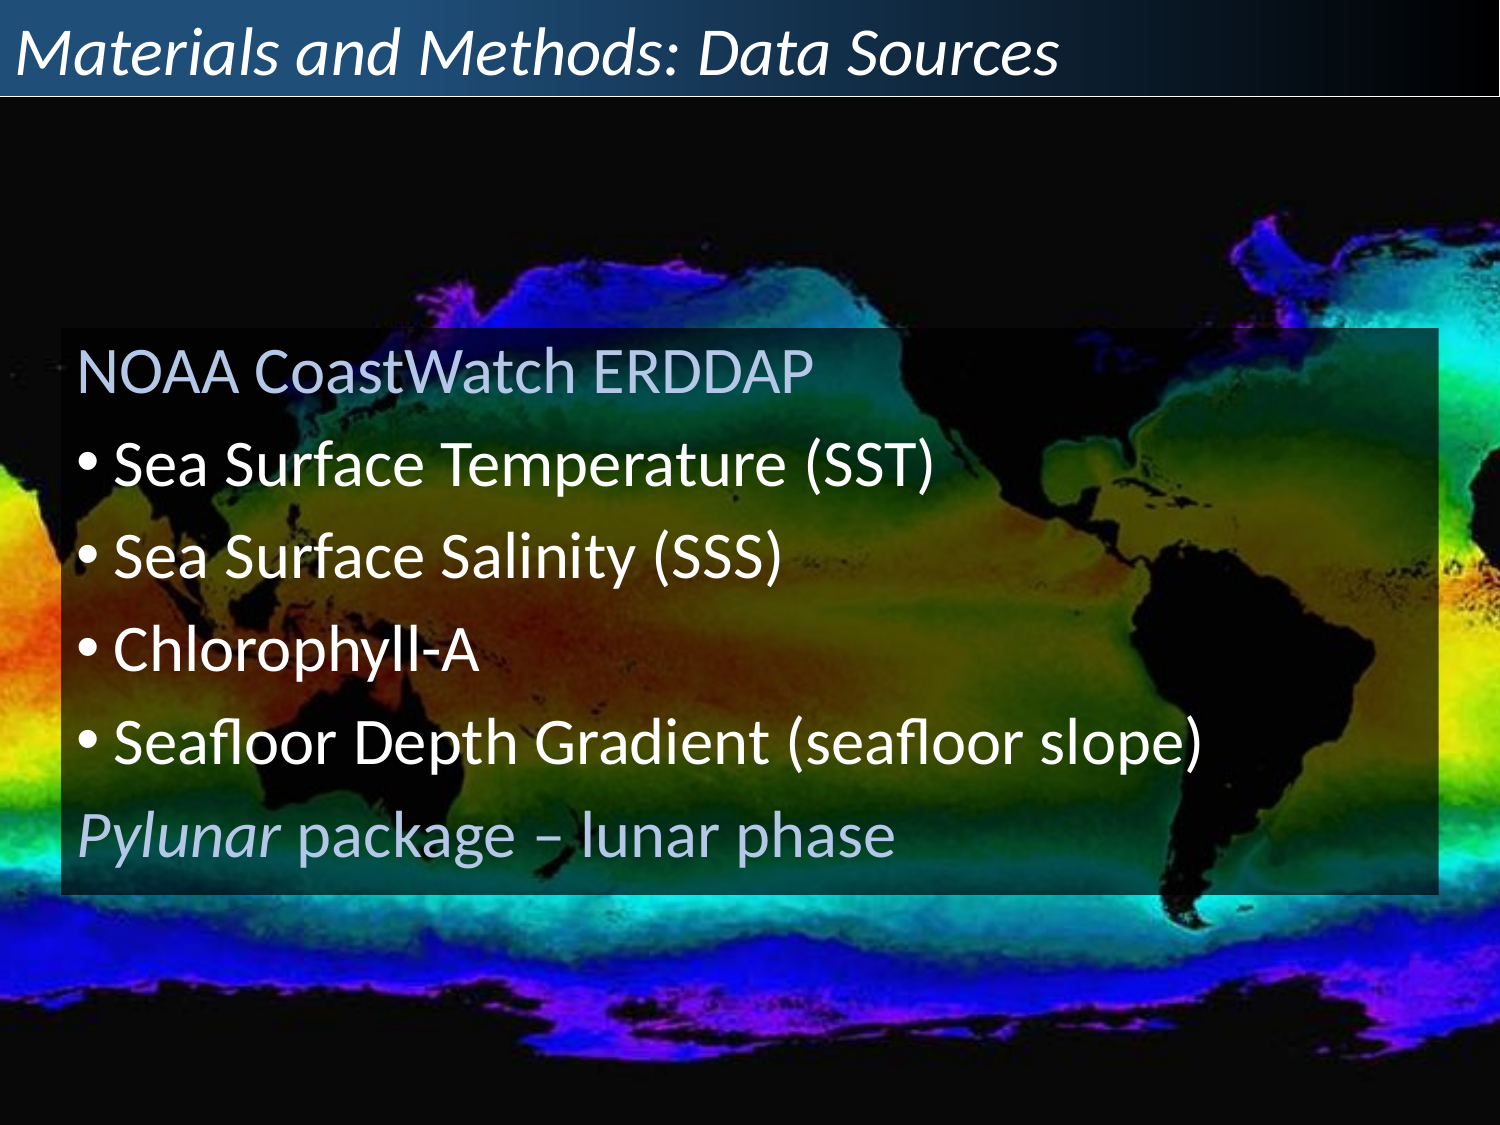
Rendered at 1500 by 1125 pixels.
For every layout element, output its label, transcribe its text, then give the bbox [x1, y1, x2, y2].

text_box Materials and Methods: Data Sources [0, 0, 1500, 97]
picture [0, 98, 1500, 1125]
